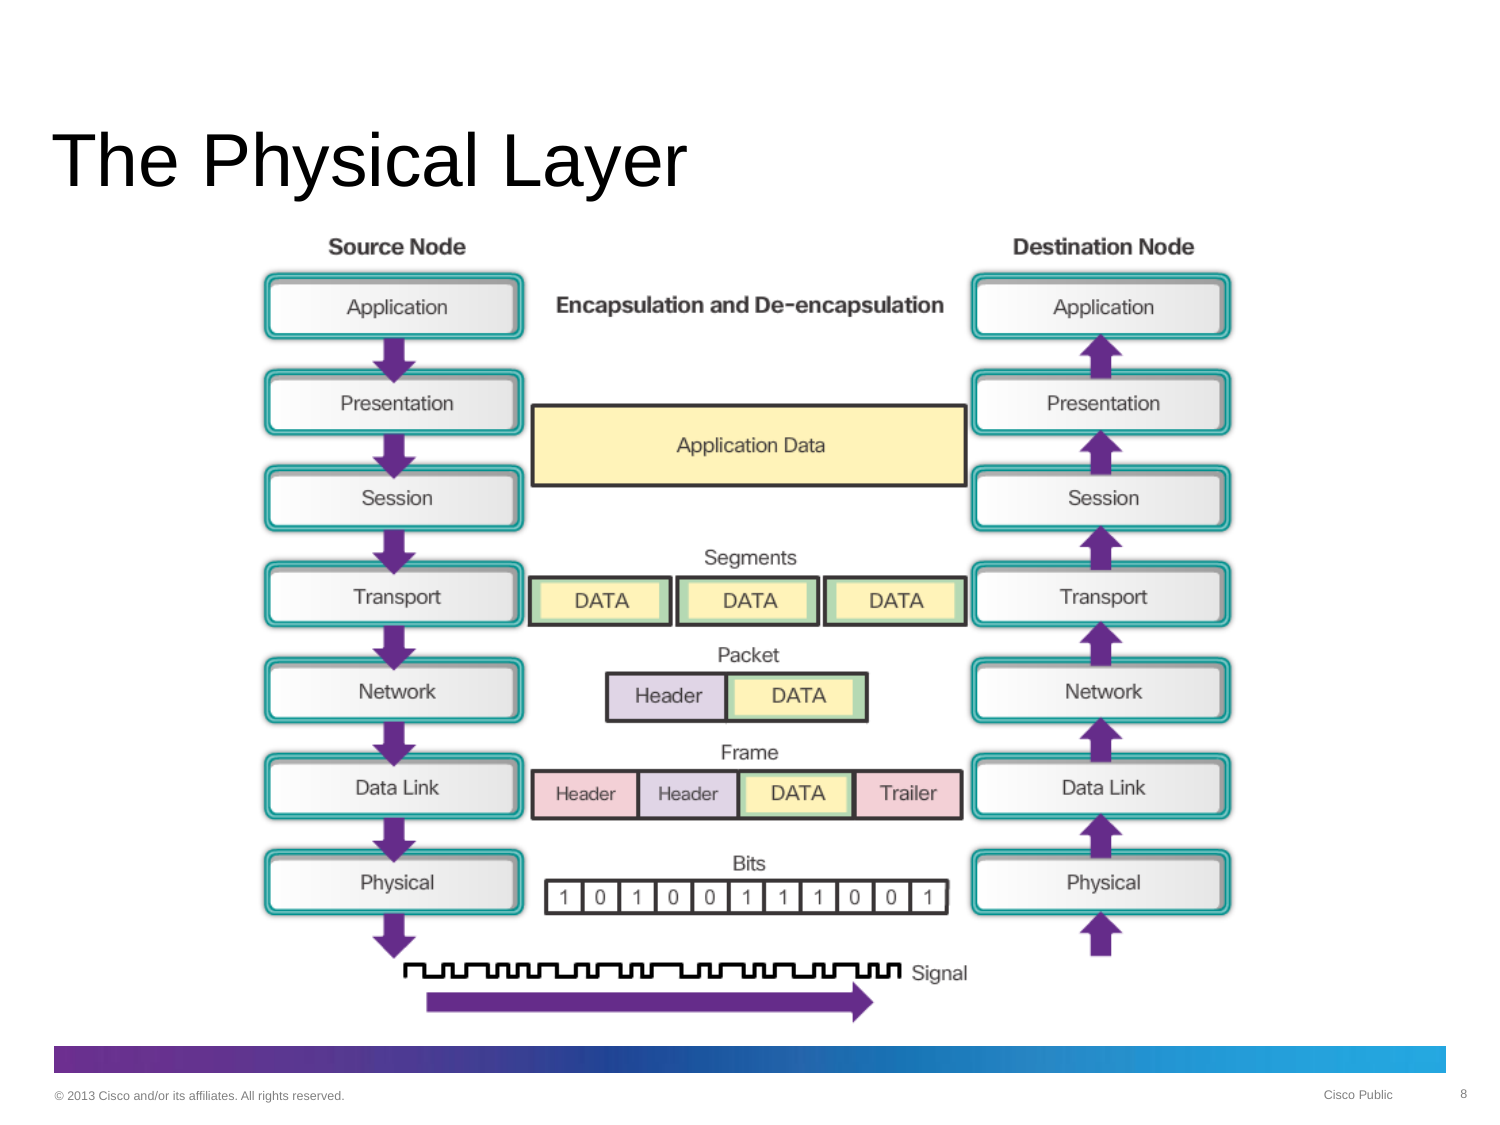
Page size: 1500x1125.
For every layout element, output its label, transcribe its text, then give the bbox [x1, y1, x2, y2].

picture [54, 1046, 1446, 1073]
picture [256, 225, 1244, 1025]
title The Physical Layer [37, 70, 1447, 209]
